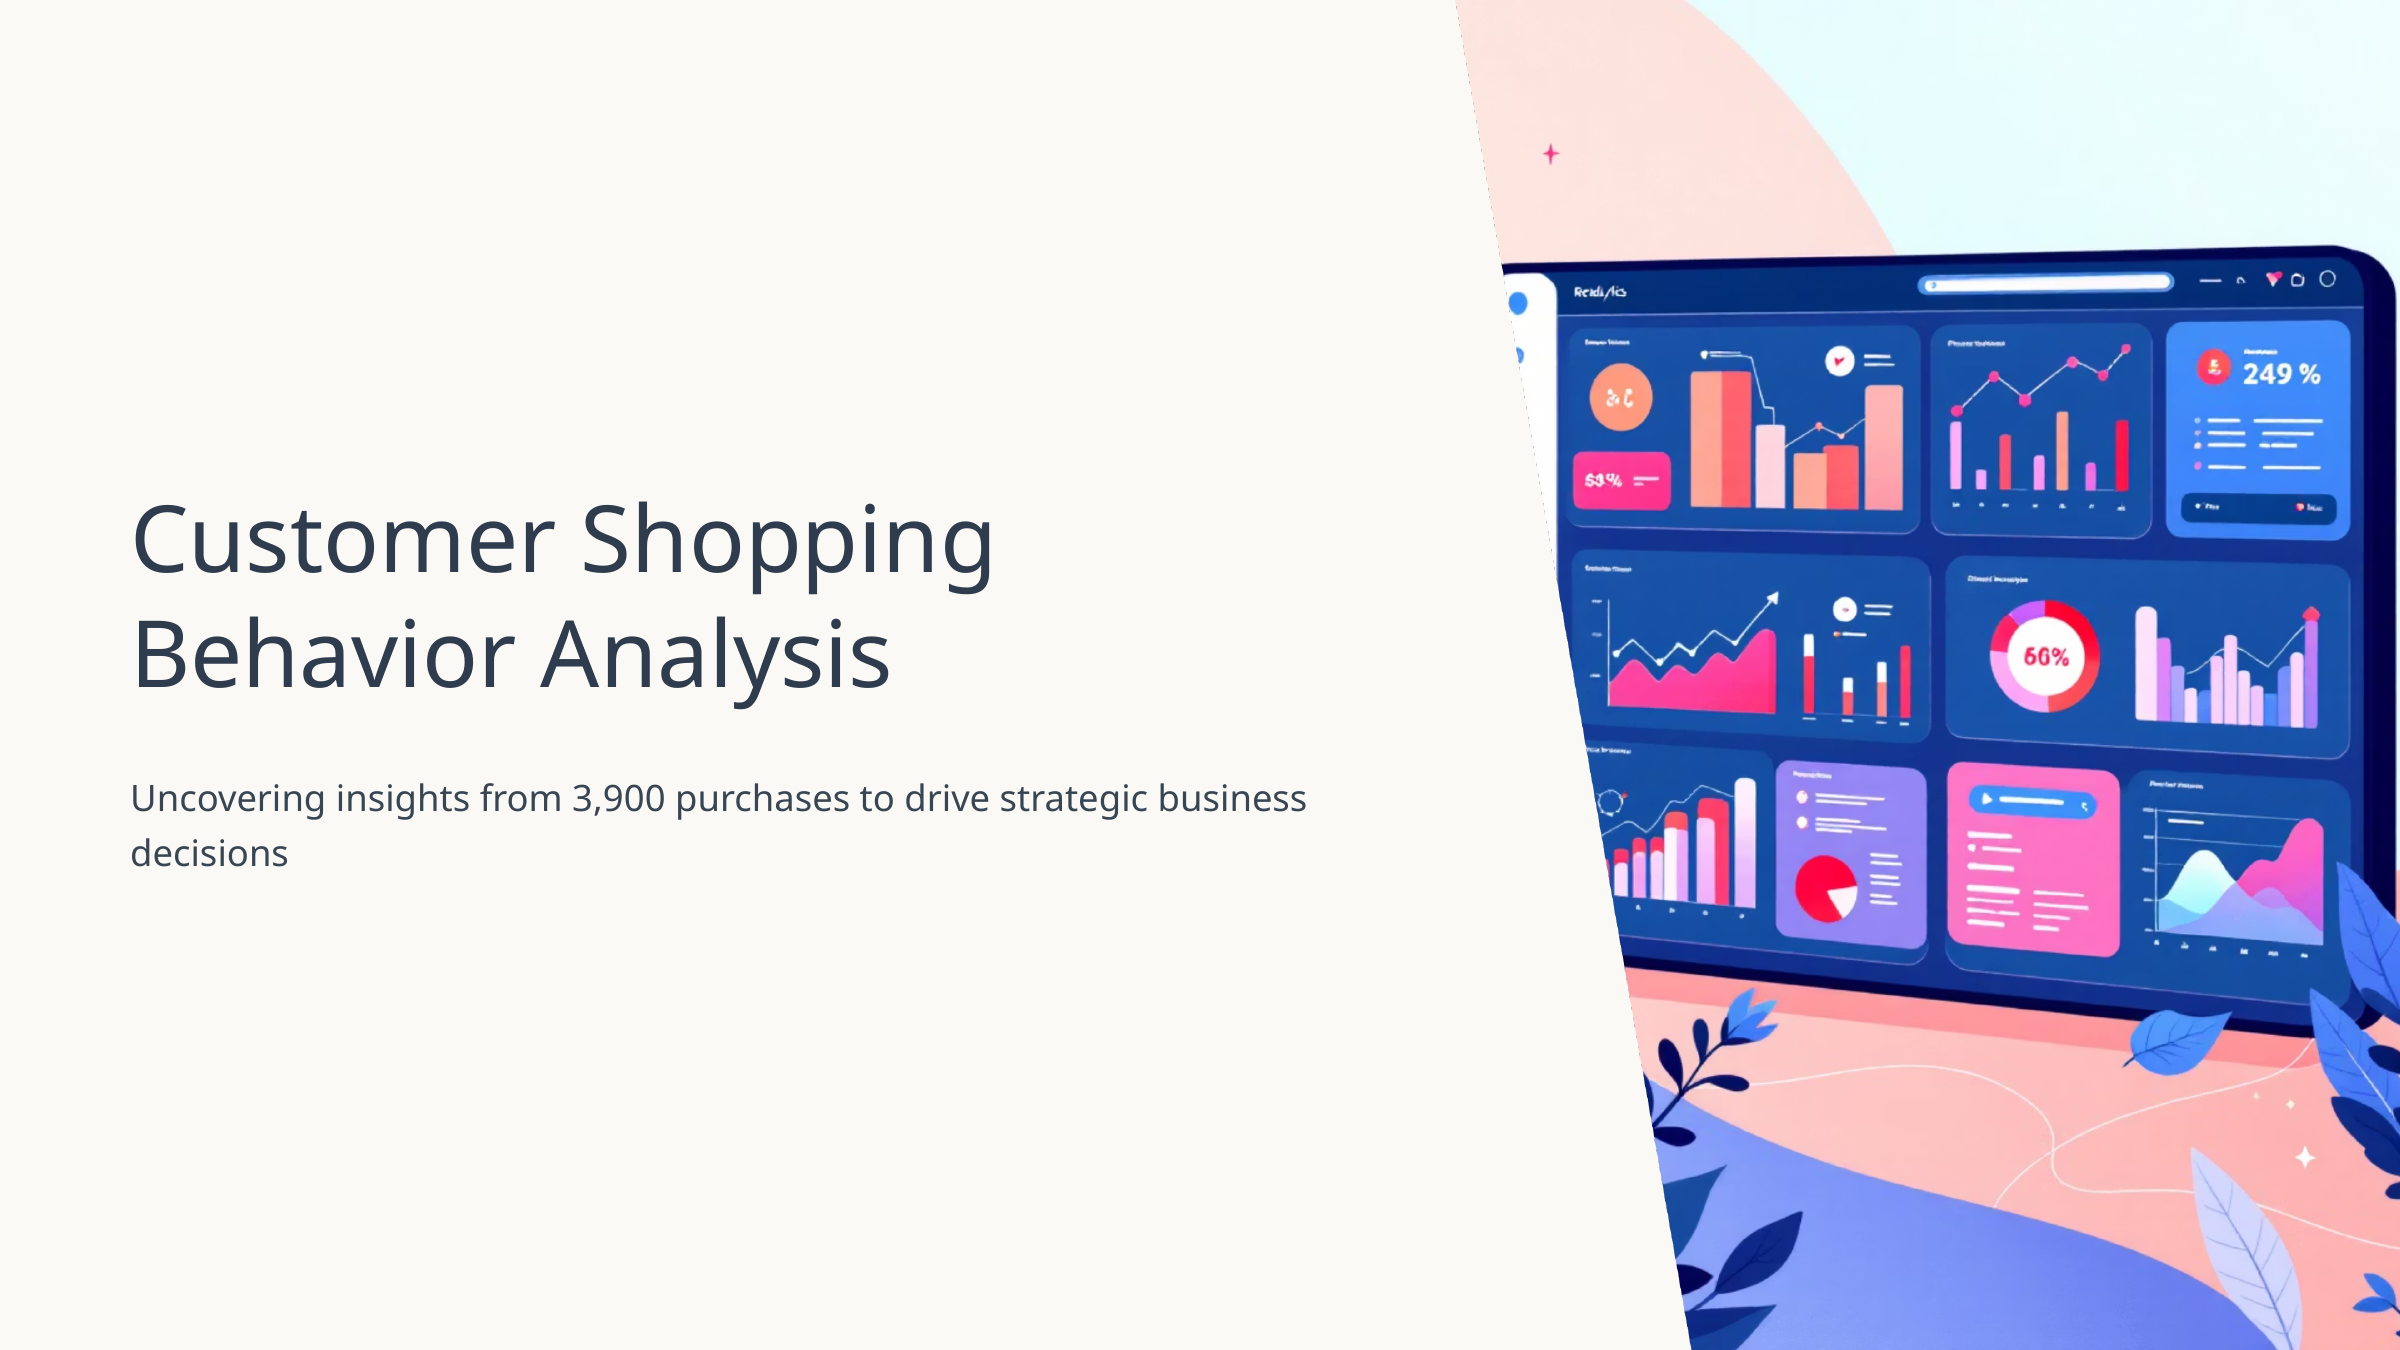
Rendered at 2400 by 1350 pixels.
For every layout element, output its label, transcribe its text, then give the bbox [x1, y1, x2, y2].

text_box Uncovering insights from 3,900 purchases to drive strategic business decisions [130, 763, 1370, 875]
picture [1454, 0, 2400, 1350]
text_box Customer Shopping Behavior Analysis [130, 474, 1370, 708]
